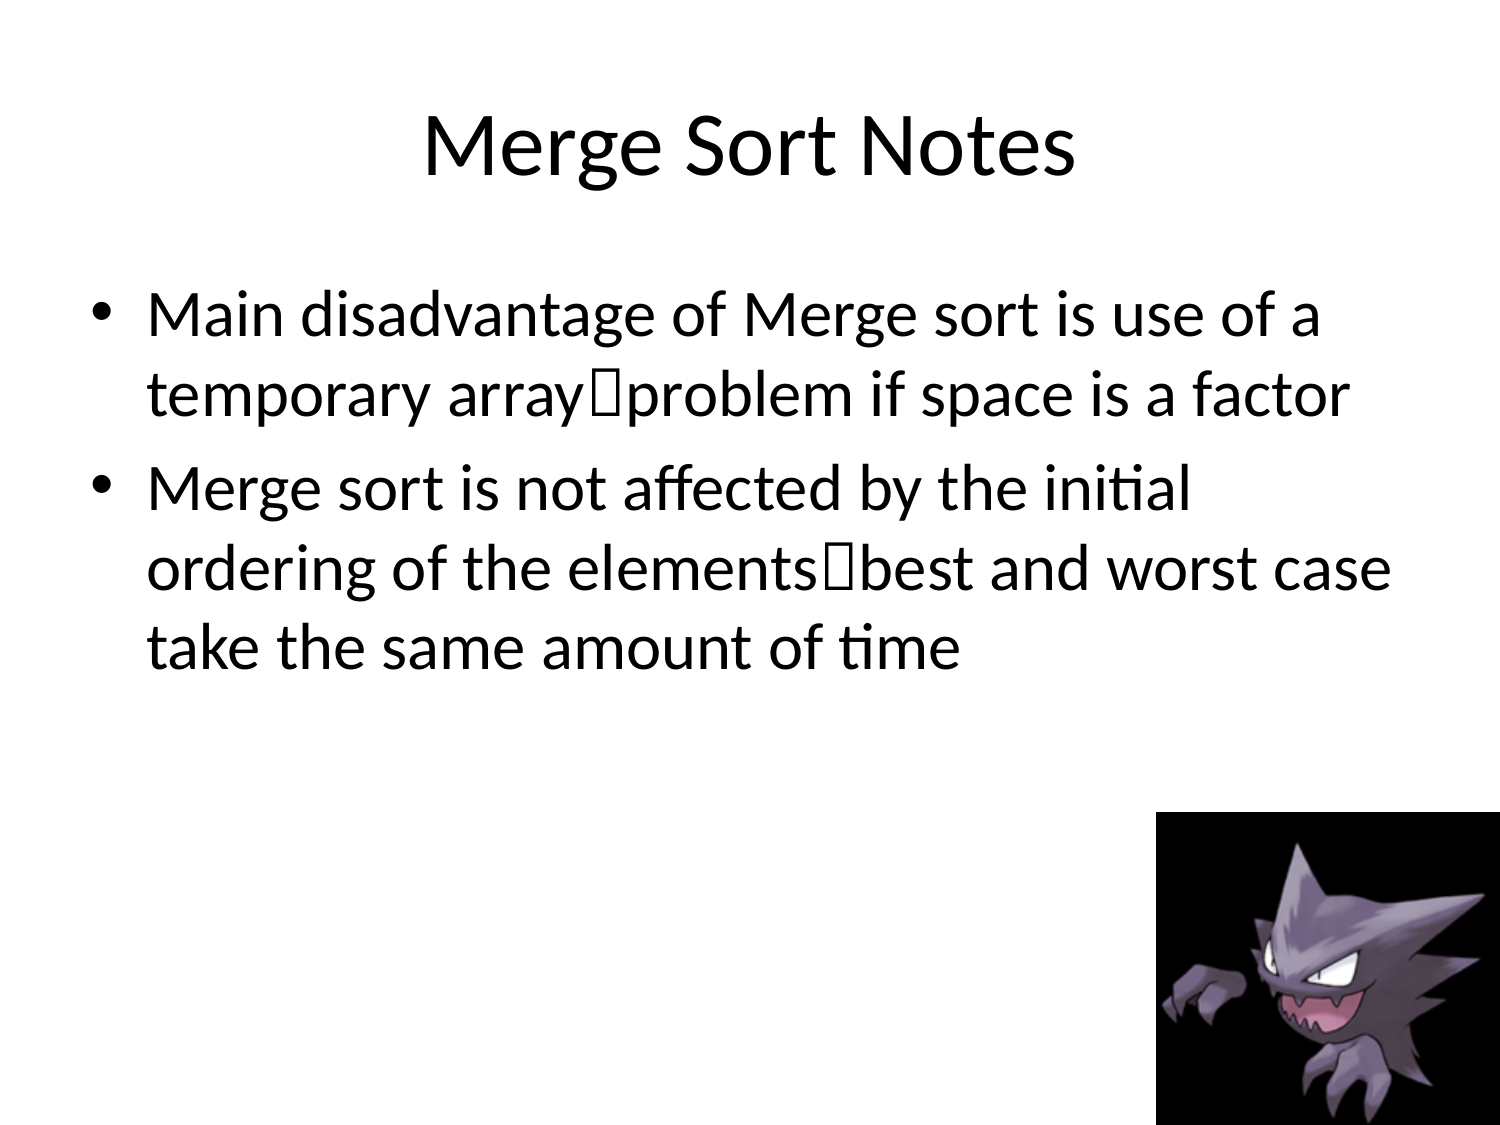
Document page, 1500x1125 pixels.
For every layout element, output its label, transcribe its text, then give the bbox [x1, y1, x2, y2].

picture [1155, 812, 1500, 1125]
list Main disadvantage of Merge sort is use of a temporary arrayproblem if space is a factor Merge sort is not affected by the initial ordering of the elementsbest and worst case take the same amount of time [75, 262, 1425, 1005]
title Merge Sort Notes [75, 45, 1425, 233]
